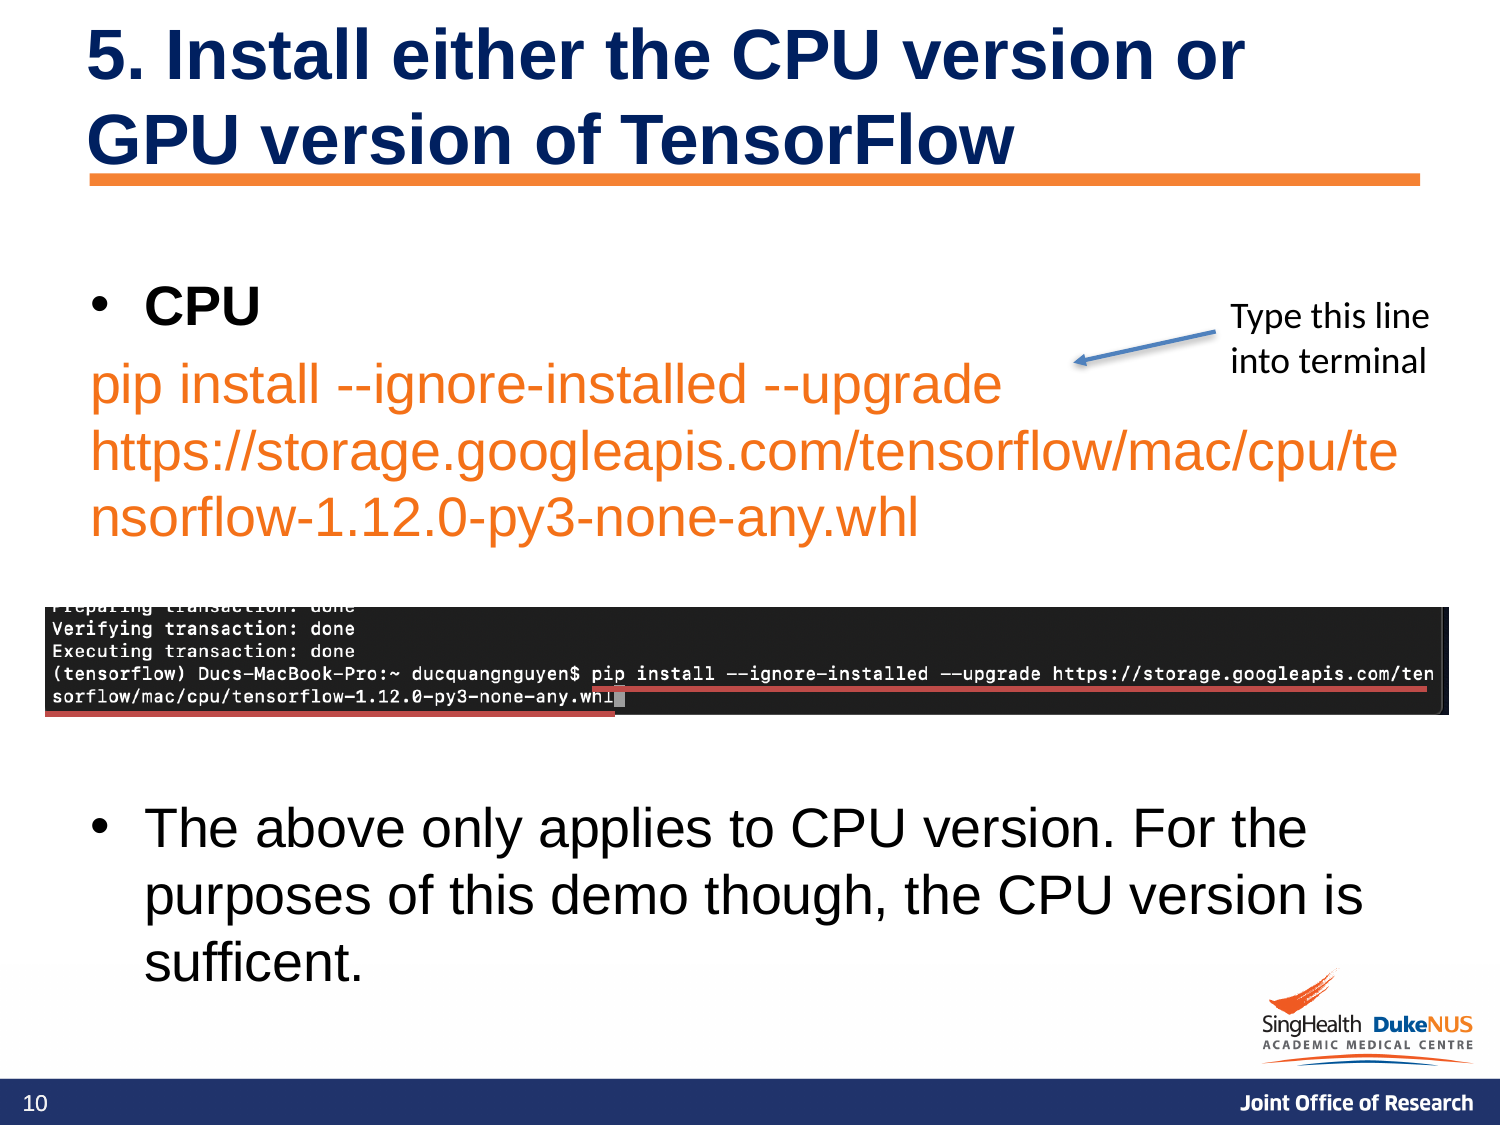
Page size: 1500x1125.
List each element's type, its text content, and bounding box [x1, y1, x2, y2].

picture [0, 964, 1500, 1125]
list CPU pip install --ignore-installed --upgrade https://storage.googleapis.com/tensorflow/mac/cpu/tensorflow-1.12.0-py3-none-any.whl The above only applies to CPU version. For the purposes of this demo though, the CPU version is sufficent. [75, 722, 1425, 1005]
title 5. Install either the CPU version or GPU version of TensorFlow [71, 0, 1422, 188]
list CPU pip install --ignore-installed --upgrade https://storage.googleapis.com/tensorflow/mac/cpu/tensorflow-1.12.0-py3-none-any.whl The above only applies to CPU version. For the purposes of this demo though, the CPU version is sufficent. [75, 262, 1425, 605]
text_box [1073, 331, 1216, 363]
text_box Type this line into terminal [1215, 283, 1447, 389]
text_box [44, 606, 1449, 715]
